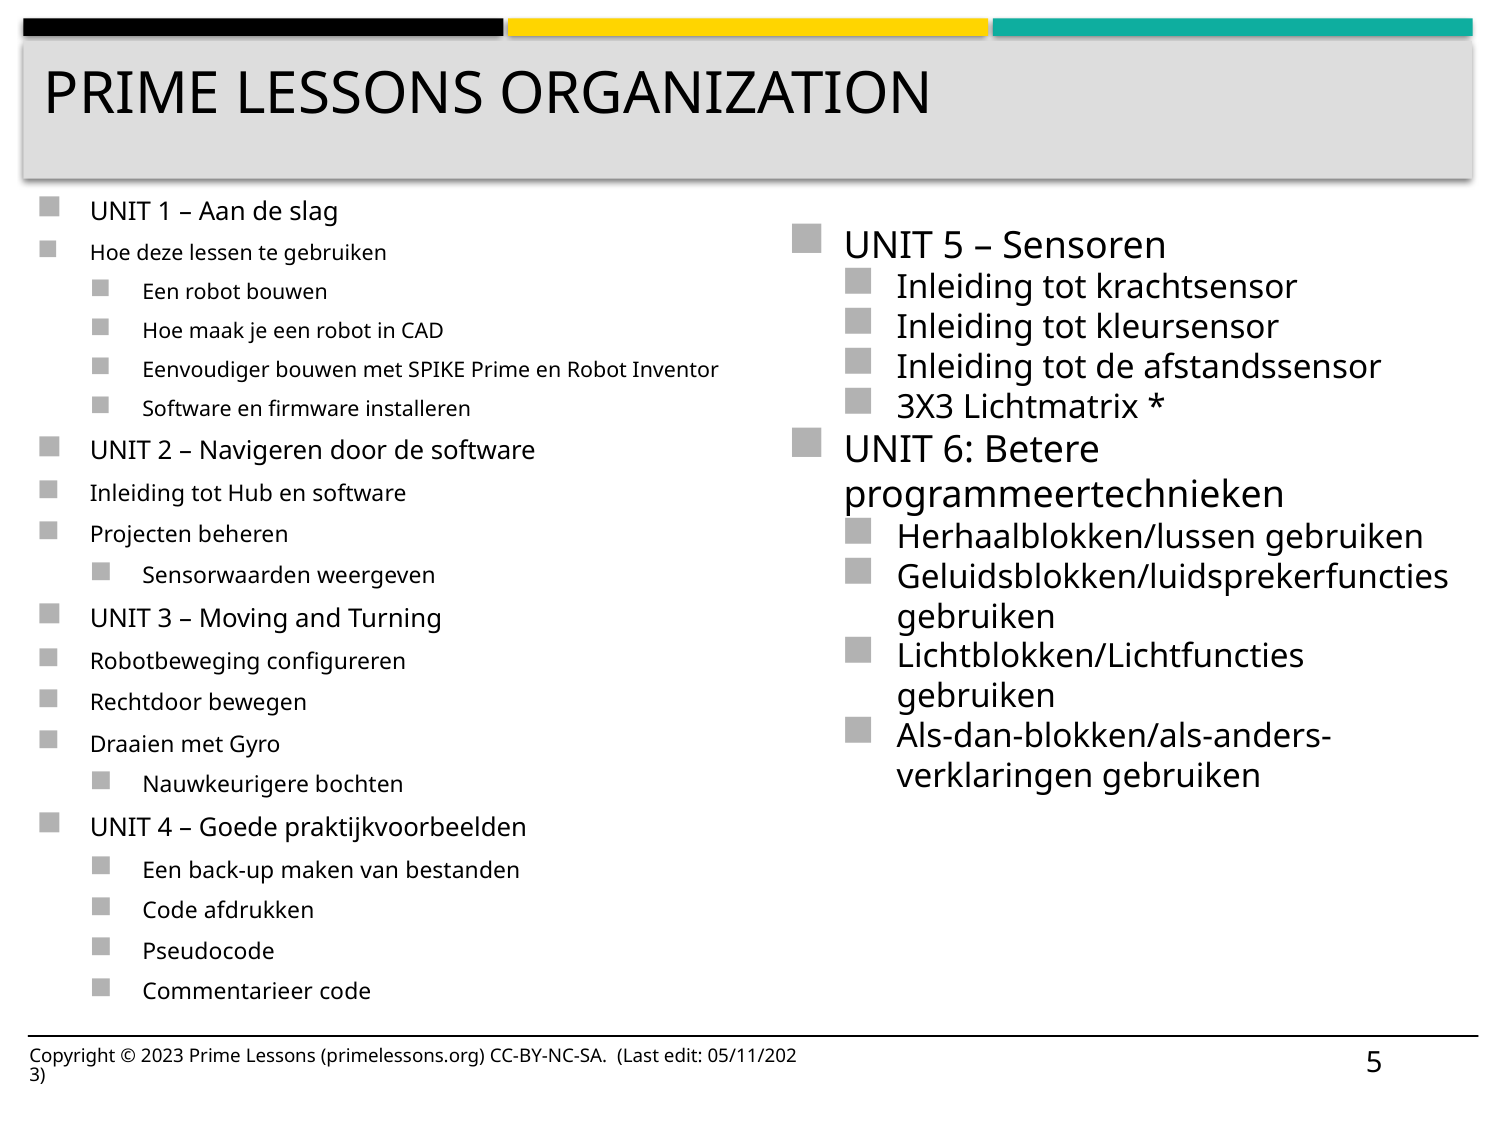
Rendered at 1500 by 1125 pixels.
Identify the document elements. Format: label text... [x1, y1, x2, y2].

footer Copyright © 2023 Prime Lessons (primelessons.org) CC-BY-NC-SA. (Last edit: 05/11/2023) [14, 1036, 814, 1097]
title PRIME lessons ORGANIZATION [28, 48, 1464, 172]
slide_number 5 [1351, 1040, 1478, 1097]
text_box UNIT 5 – Sensoren Inleiding tot krachtsensor Inleiding tot kleursensor Inleiding tot de afstandssensor 3X3 Lichtmatrix * UNIT 6: Betere programmeertechnieken Herhaalblokken/lussen gebruiken Geluidsblokken/luidsprekerfuncties gebruiken Lichtblokken/Lichtfuncties gebruiken Als-dan-blokken/als-anders-verklaringen gebruiken [778, 213, 1486, 1040]
list UNIT 1 – Aan de slag Hoe deze lessen te gebruiken Een robot bouwen Hoe maak je een robot in CAD Eenvoudiger bouwen met SPIKE Prime en Robot Inventor Software en firmware installeren UNIT 2 – Navigeren door de software Inleiding tot Hub en software Projecten beheren Sensorwaarden weergeven UNIT 3 – Moving and Turning Robotbeweging configureren Rechtdoor bewegen Draaien met Gyro Nauwkeurigere bochten UNIT 4 – Goede praktijkvoorbeelden Een back-up maken van bestanden Code afdrukken Pseudocode Commentarieer code [25, 187, 1475, 1021]
